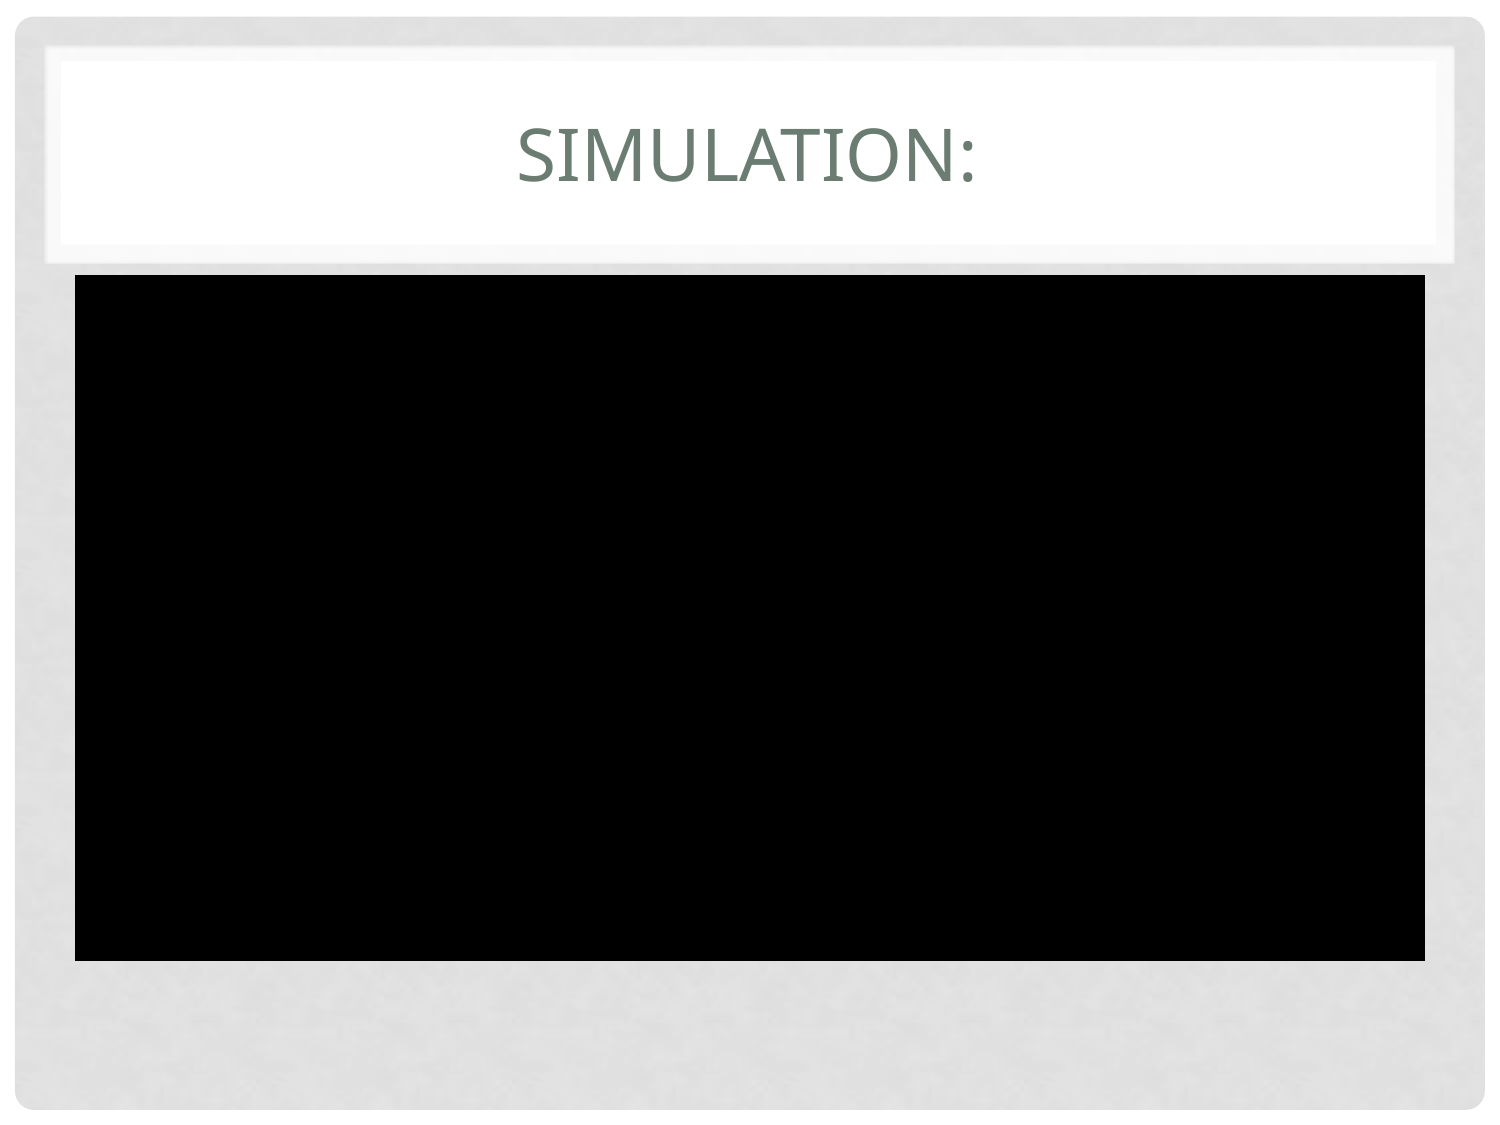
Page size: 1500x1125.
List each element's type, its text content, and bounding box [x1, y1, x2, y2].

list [74, 274, 1426, 962]
title simulation: [69, 66, 1425, 238]
